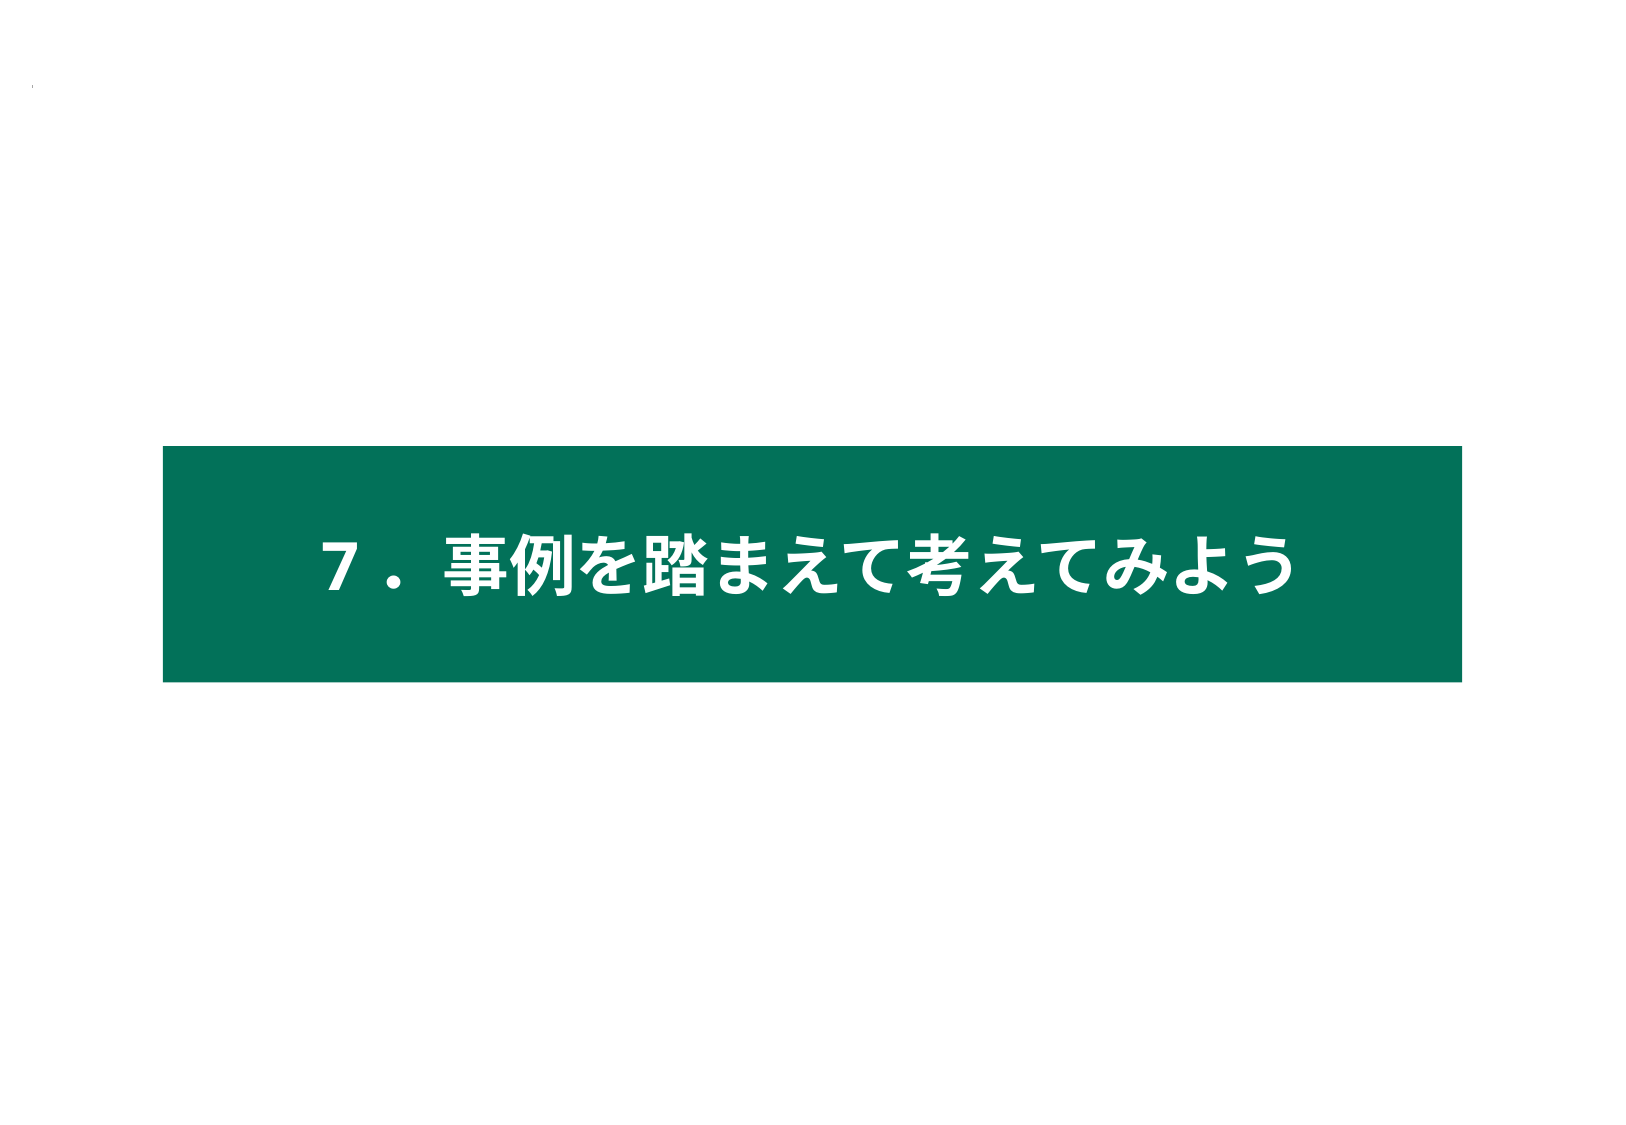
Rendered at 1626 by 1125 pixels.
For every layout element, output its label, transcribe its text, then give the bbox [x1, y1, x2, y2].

text_box 7．事例を踏まえて考えてみよう [162, 445, 1463, 683]
